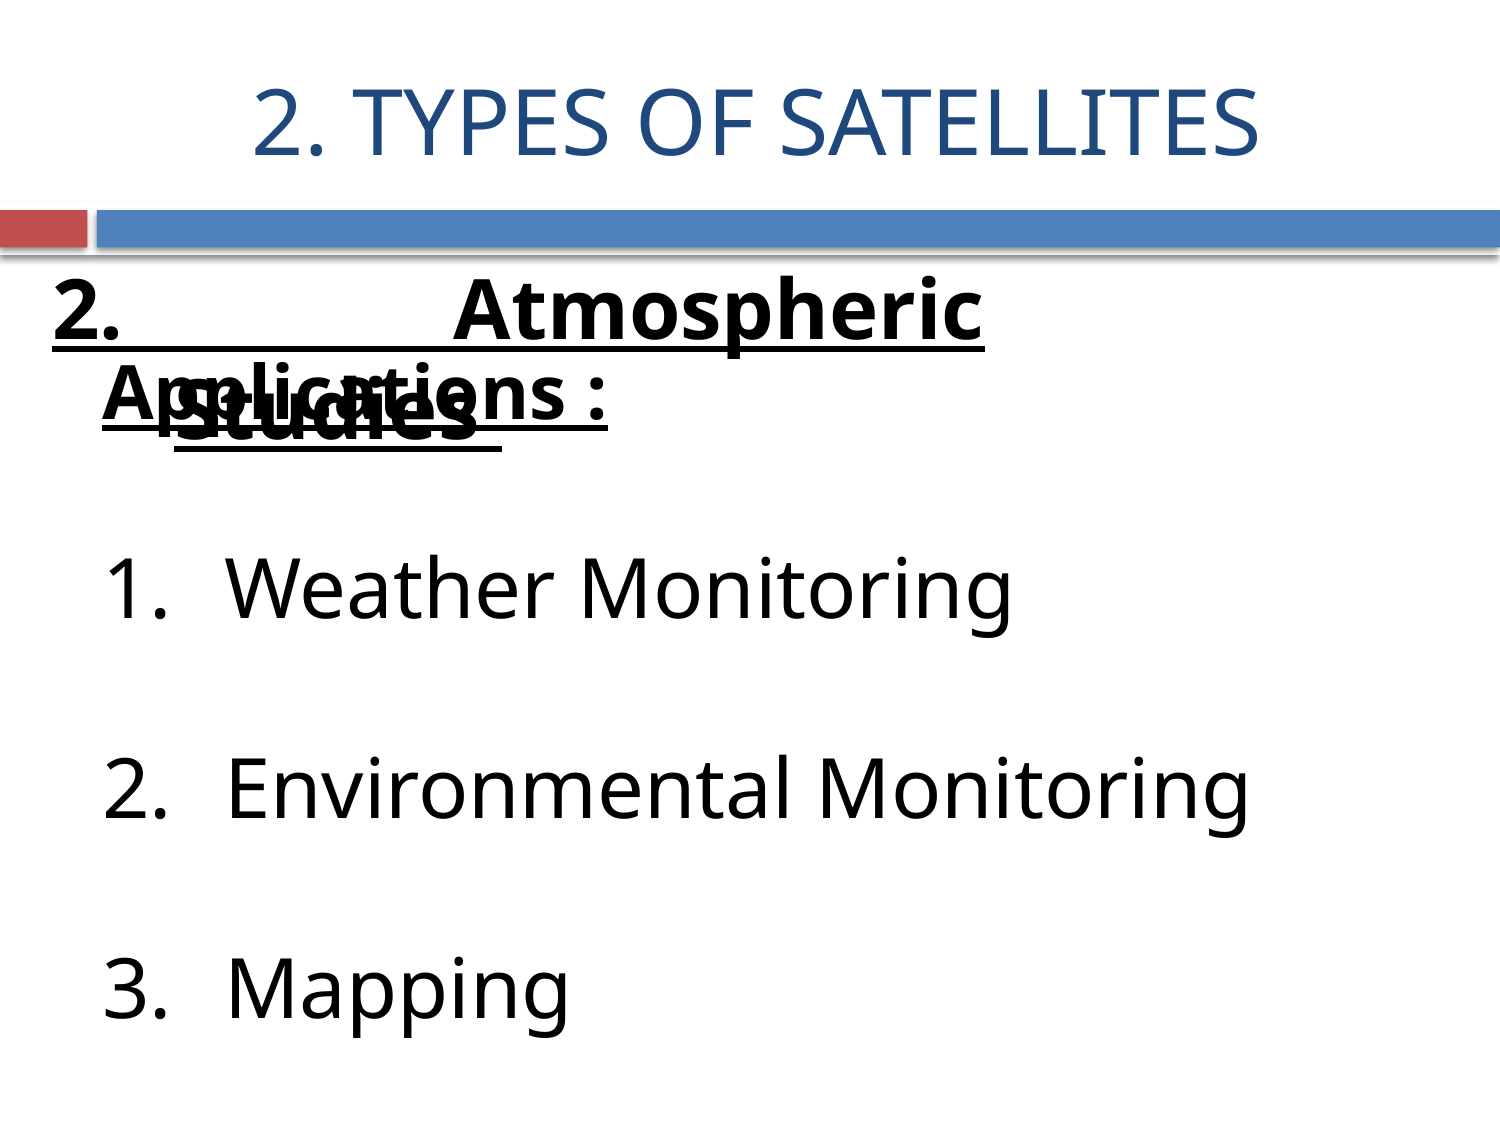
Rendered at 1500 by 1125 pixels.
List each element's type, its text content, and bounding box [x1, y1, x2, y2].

text_box Applications : Weather Monitoring Environmental Monitoring Mapping [87, 337, 1463, 1125]
list 2. Atmospheric Studies [37, 248, 1000, 338]
title 2. TYPES OF SATELLITES [100, 37, 1438, 200]
